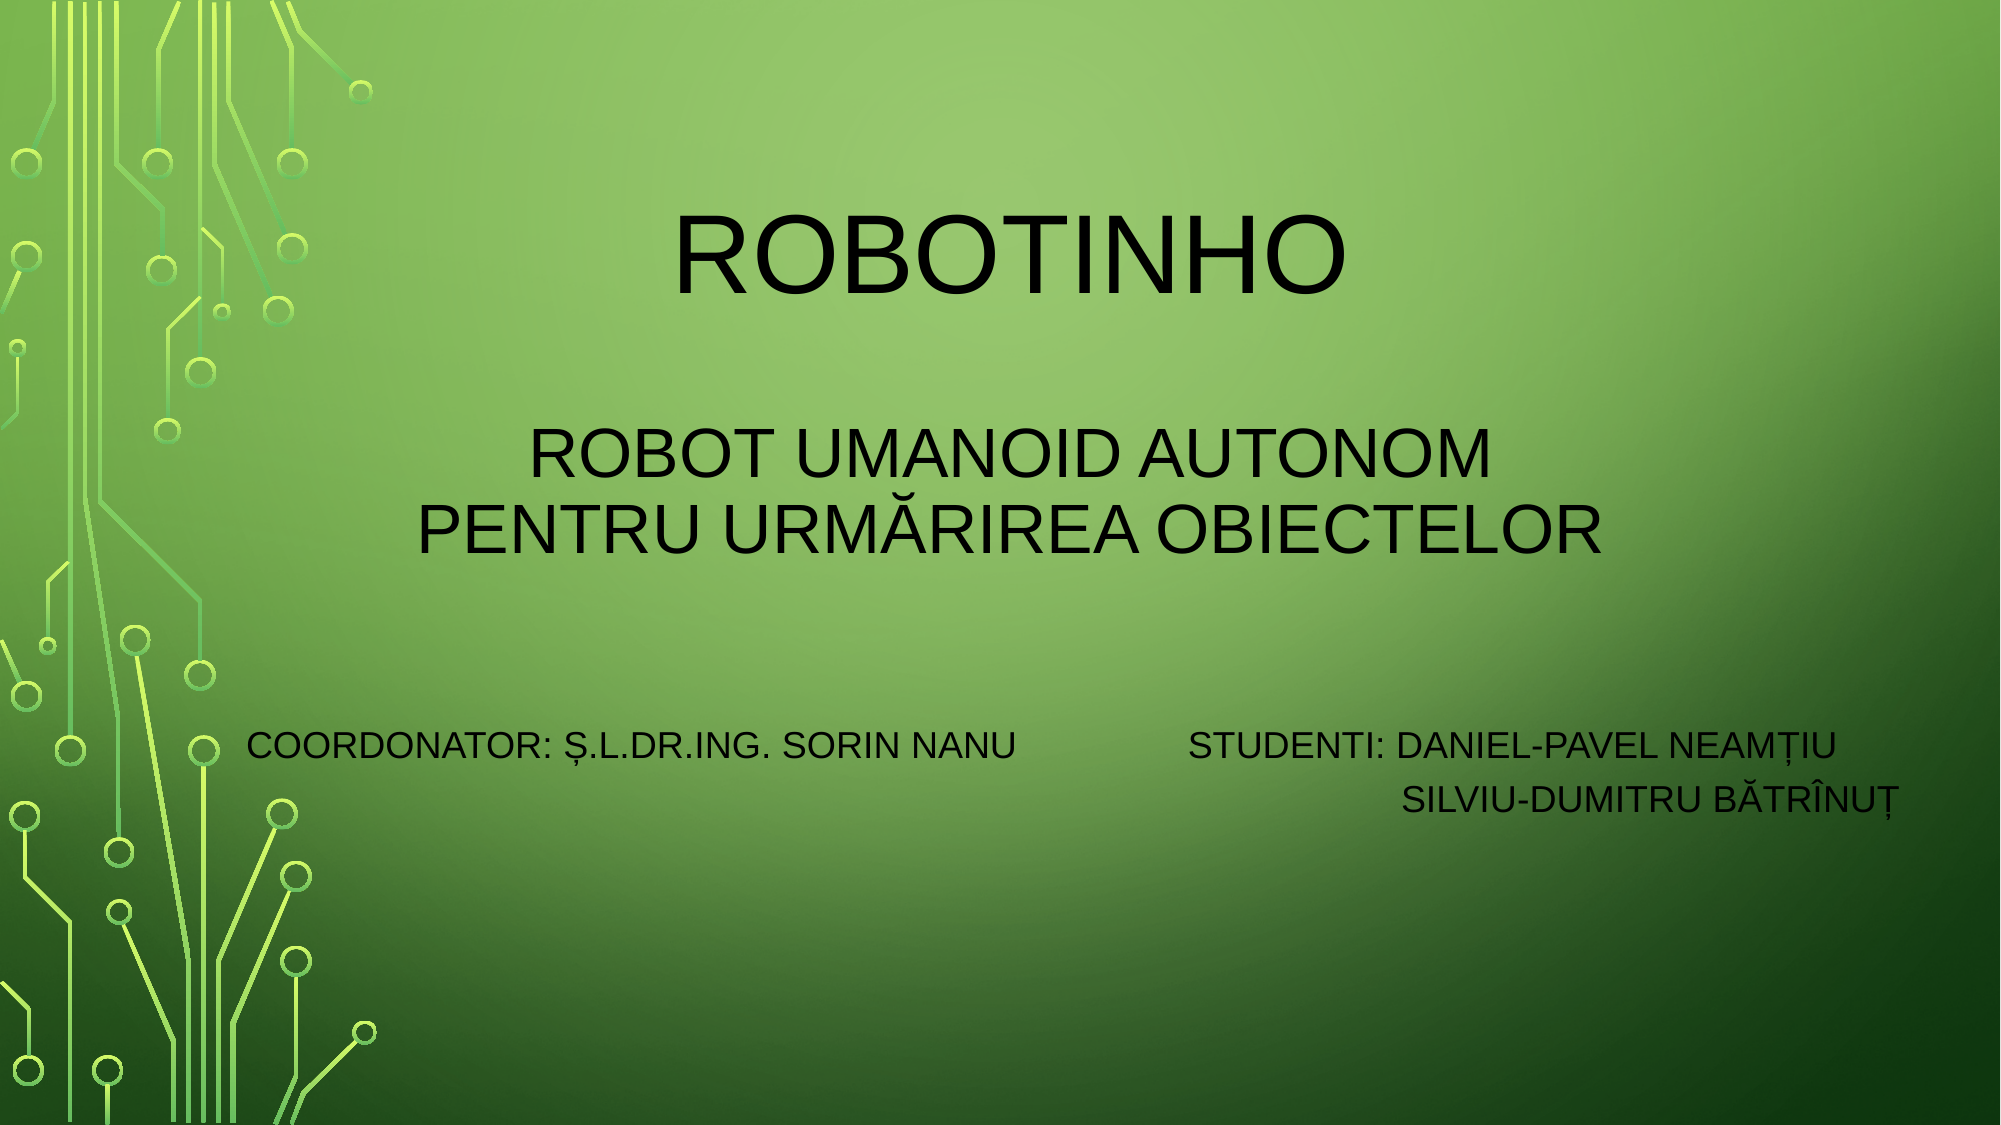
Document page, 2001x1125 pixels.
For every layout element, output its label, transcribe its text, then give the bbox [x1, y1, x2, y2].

subtitle Coordonator: Ș.l.dr.ing. Sorin NANU Studenti: DANIEL-Pavel NEAmțiu Silviu-Dumitru BĂTRÎNUȚ [231, 704, 1938, 863]
title ROBOTINHO ROBOT UMANOID AUTONOM PENTRU URMĂrirea OBIECTELOR [383, 184, 1639, 576]
